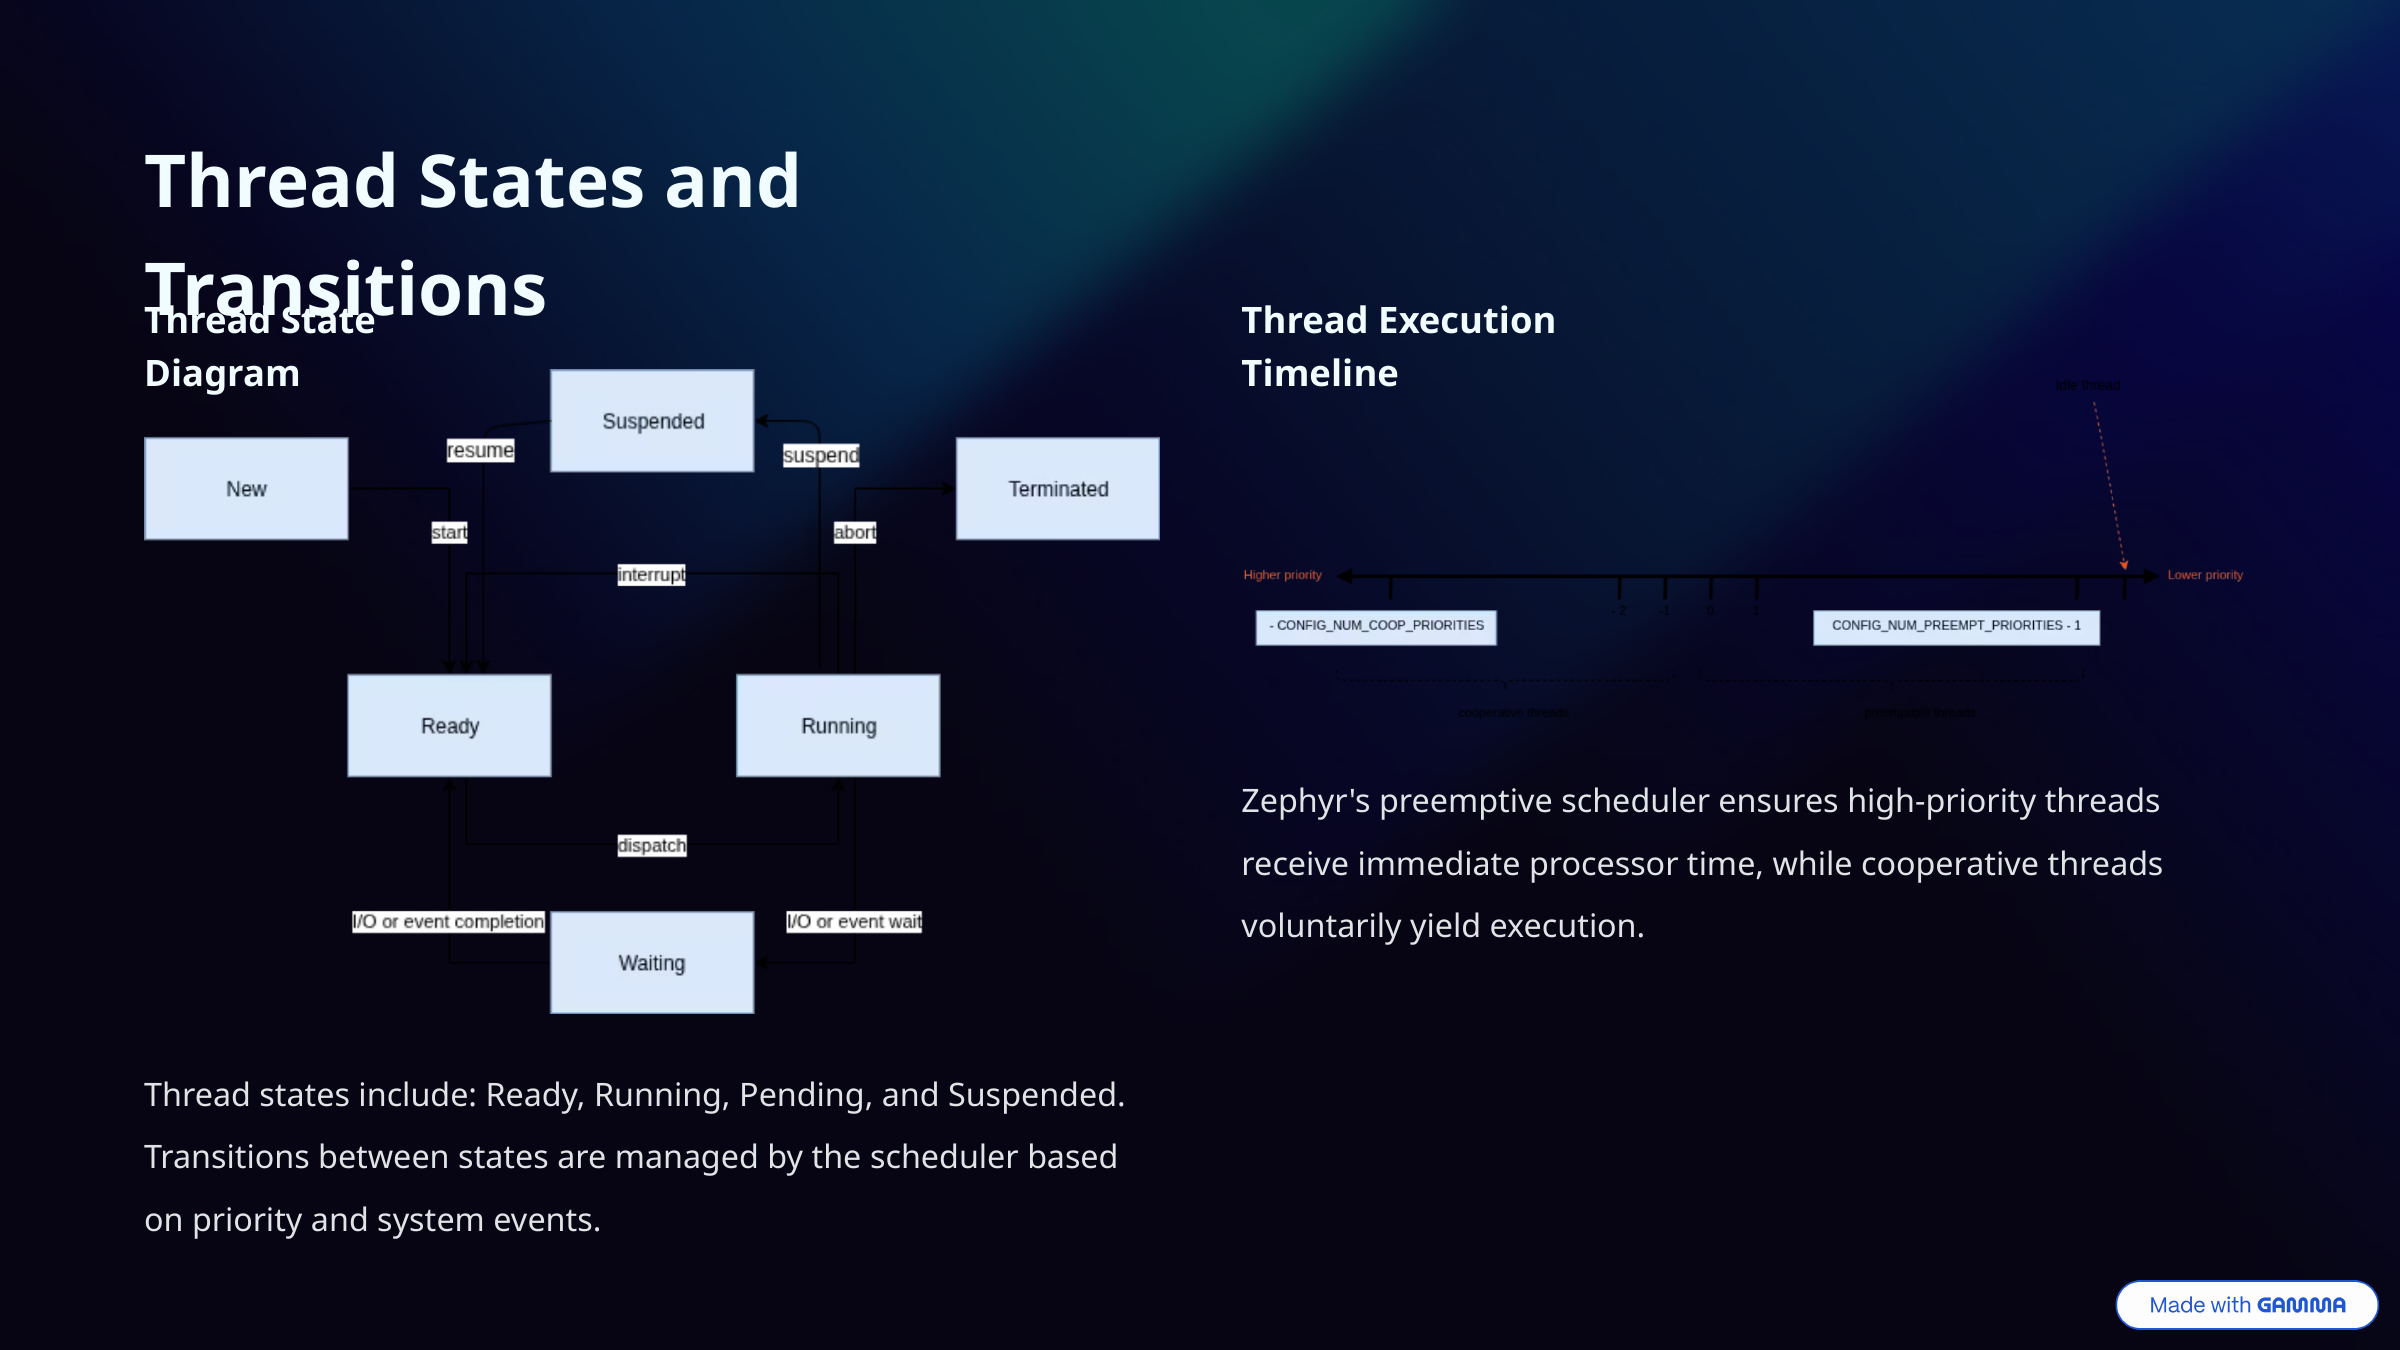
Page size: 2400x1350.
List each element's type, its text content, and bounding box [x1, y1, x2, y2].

text_box Thread states include: Ready, Running, Pending, and Suspended. Transitions between states are managed by the scheduler based on priority and system events. [144, 1050, 1160, 1209]
text_box Thread State Diagram [144, 287, 519, 333]
text_box Thread Execution Timeline [1241, 287, 1697, 333]
text_box Thread States and Transitions [144, 113, 1170, 205]
picture [1241, 369, 2258, 721]
picture [143, 369, 1161, 1015]
text_box Zephyr's preemptive scheduler ensures high-priority threads receive immediate processor time, while cooperative threads voluntarily yield execution. [1241, 756, 2258, 915]
picture [2106, 1271, 2389, 1339]
